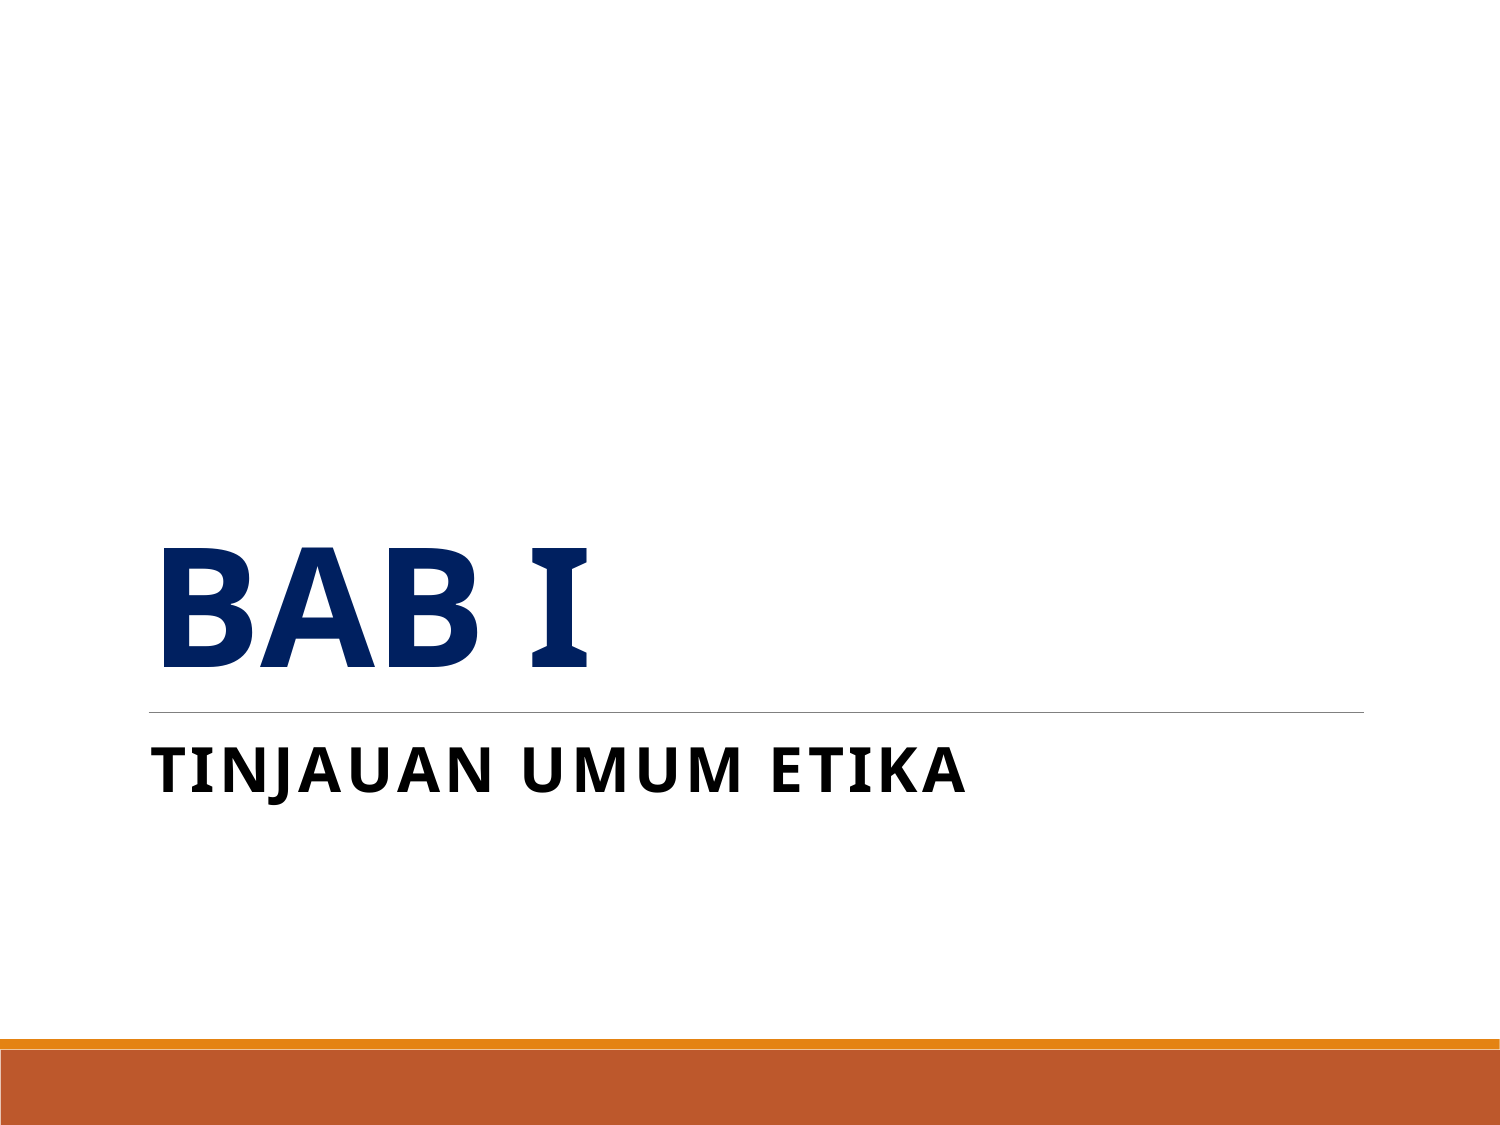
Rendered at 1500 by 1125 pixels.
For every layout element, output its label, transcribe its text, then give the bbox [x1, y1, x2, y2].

subtitle Tinjauan Umum Etika [135, 730, 1373, 919]
title BAB I [134, 124, 1373, 710]
